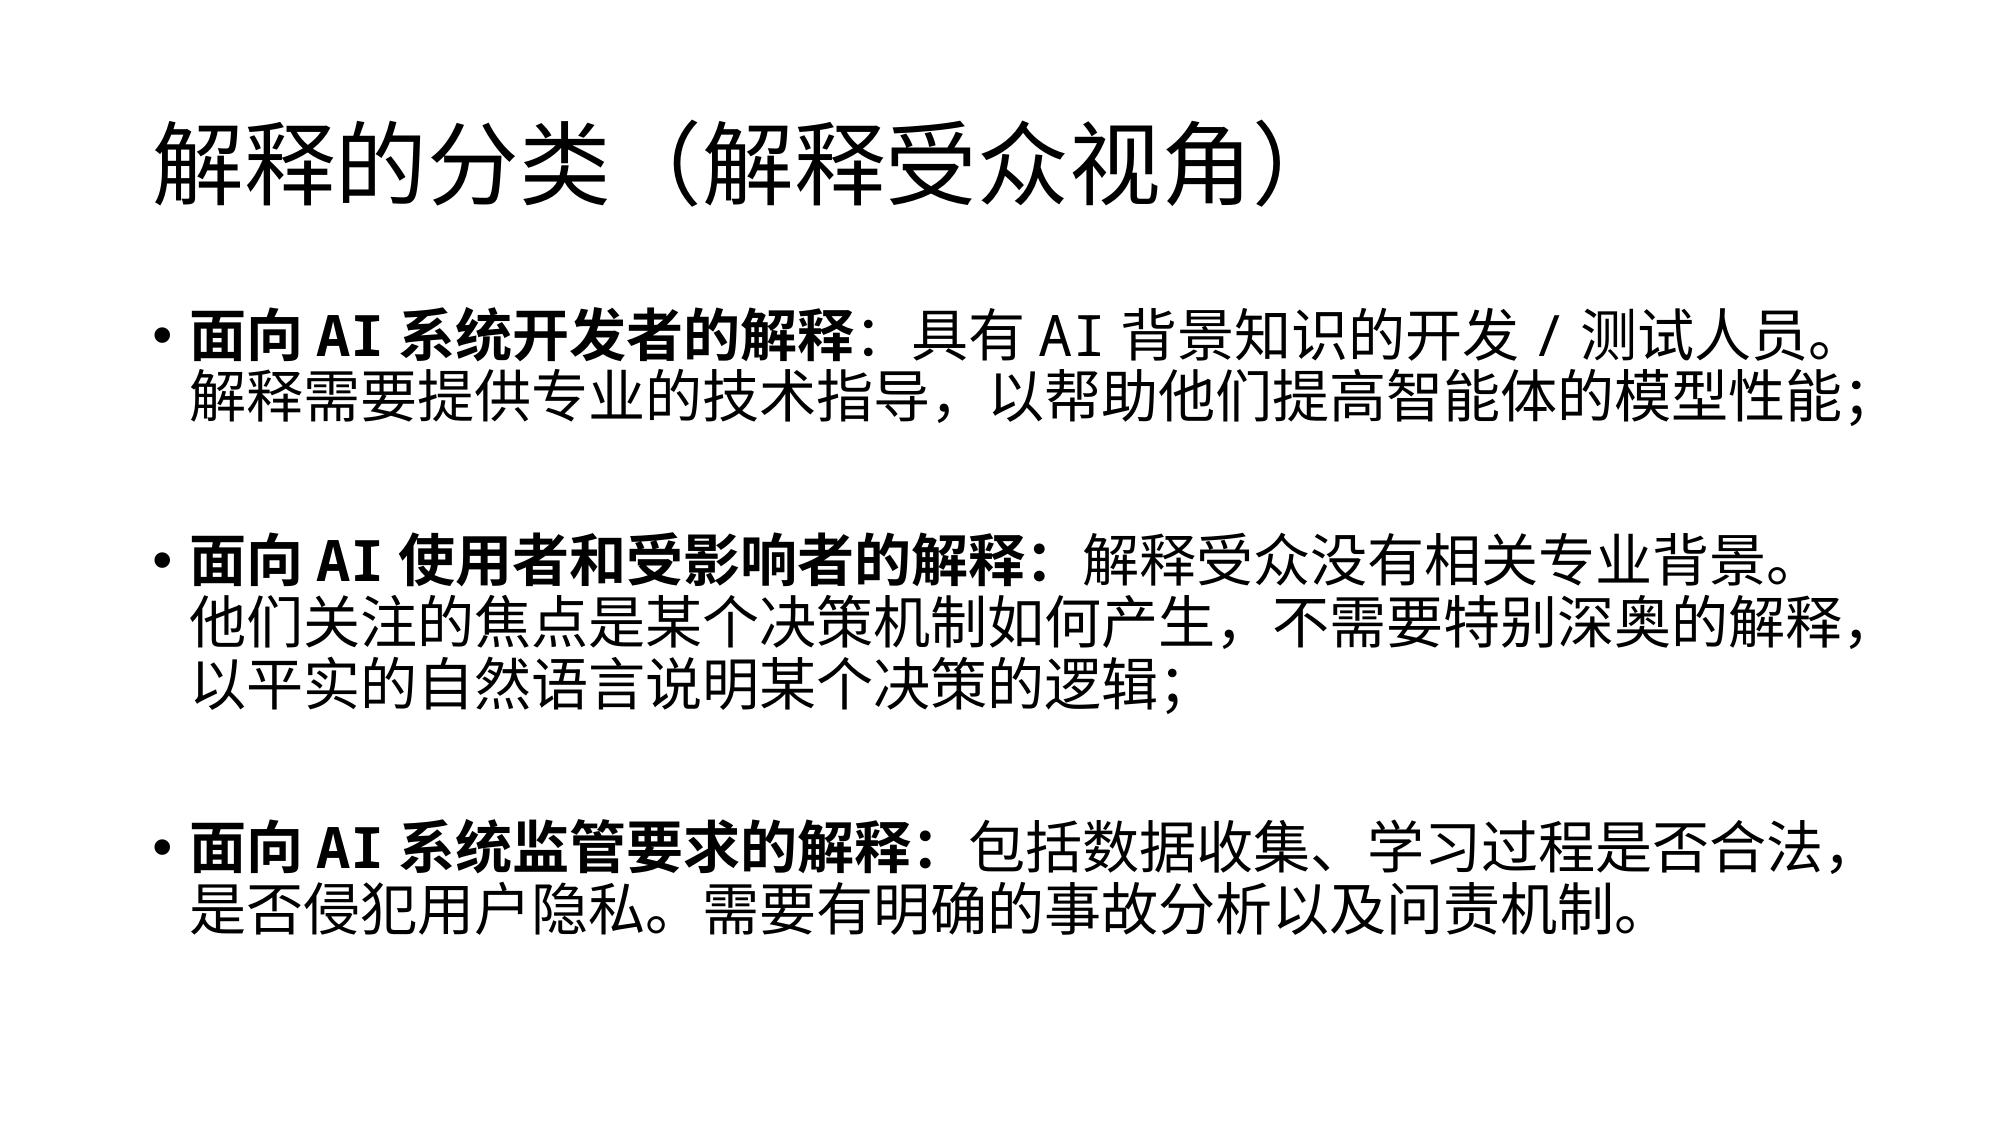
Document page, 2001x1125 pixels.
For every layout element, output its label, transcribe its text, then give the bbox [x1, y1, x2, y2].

title 解释的分类（解释受众视角） [137, 59, 1863, 278]
list 面向AI系统开发者的解释：具有AI背景知识的开发/测试人员。解释需要提供专业的技术指导，以帮助他们提高智能体的模型性能； 面向AI使用者和受影响者的解释：解释受众没有相关专业背景。他们关注的焦点是某个决策机制如何产生，不需要特别深奥的解释，以平实的自然语言说明某个决策的逻辑； 面向AI系统监管要求的解释：包括数据收集、学习过程是否合法，是否侵犯用户隐私。需要有明确的事故分析以及问责机制。 [137, 299, 1863, 1014]
